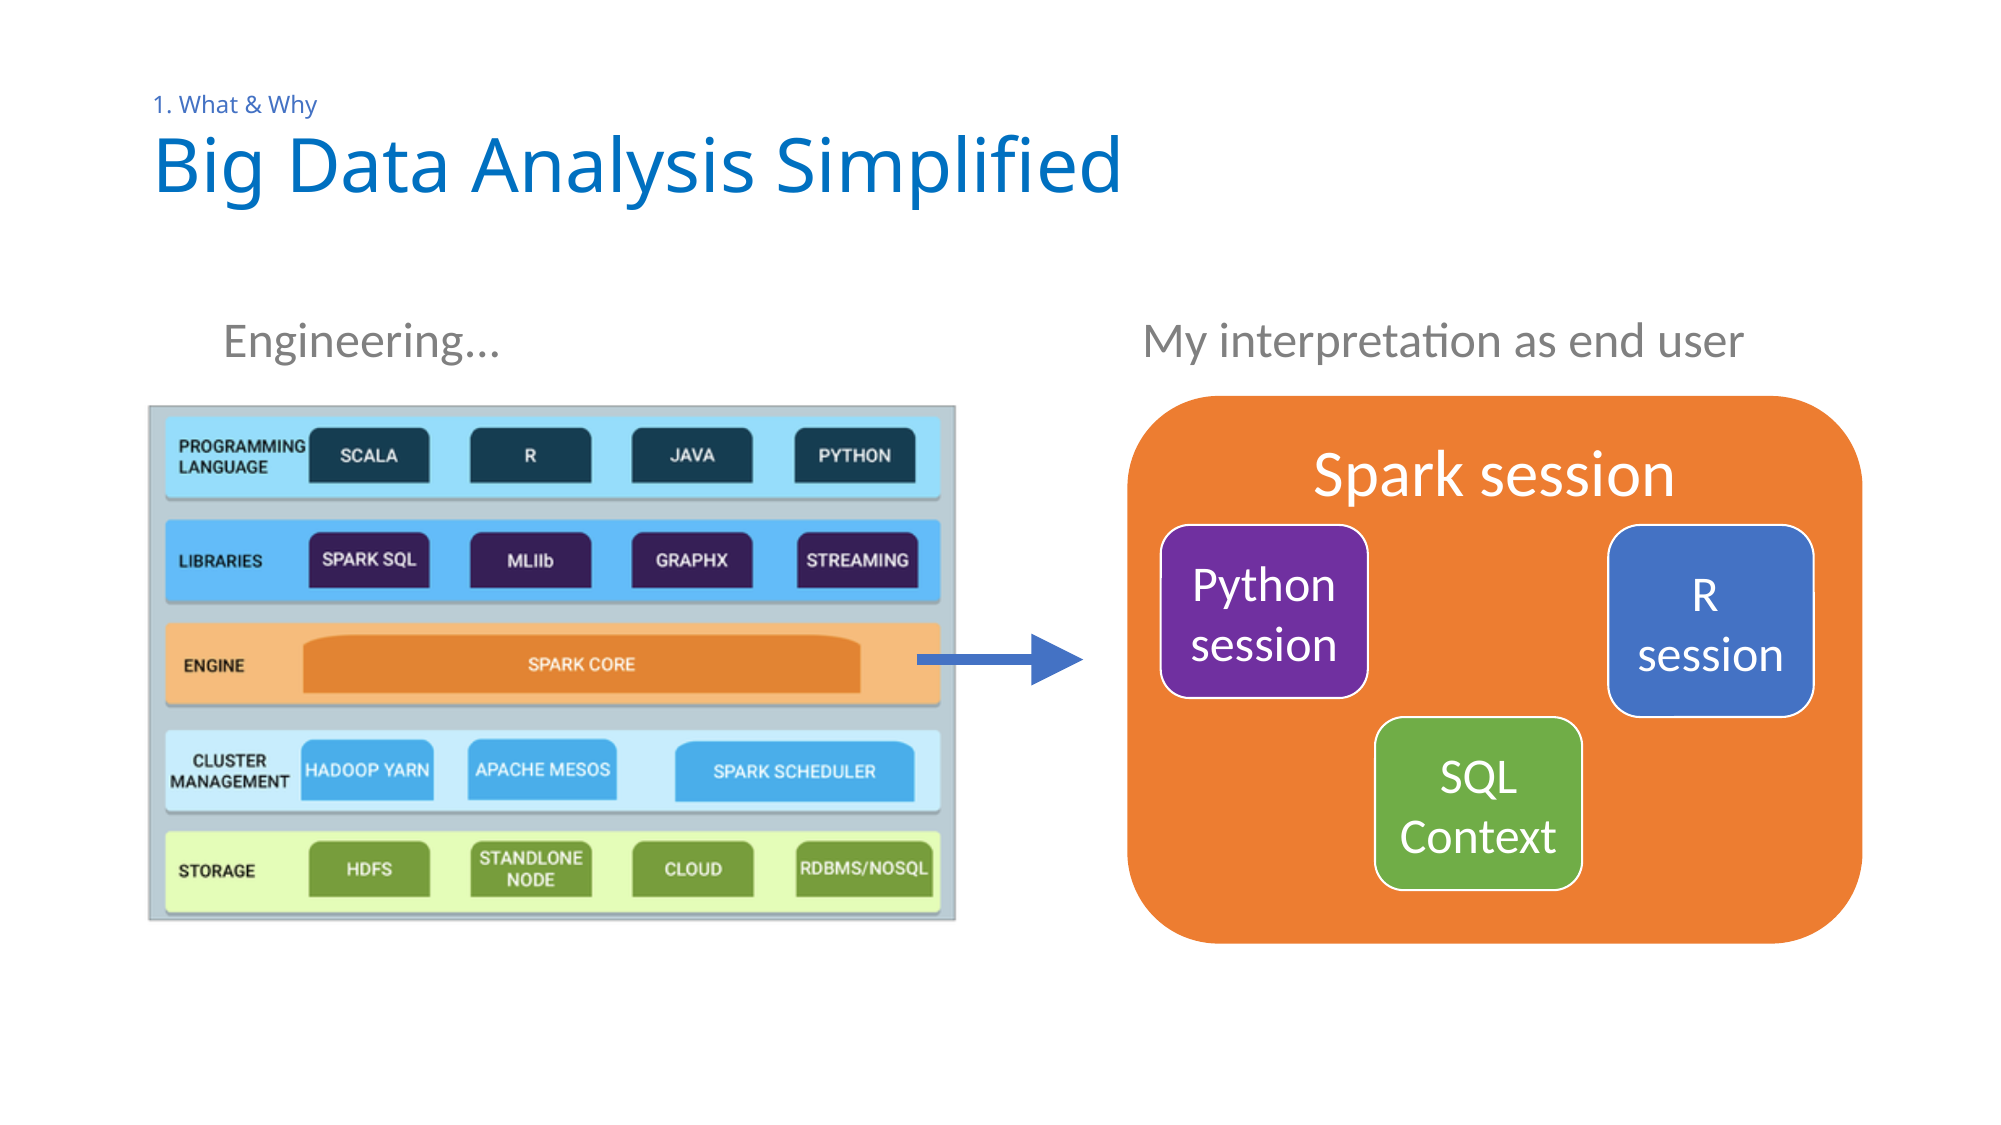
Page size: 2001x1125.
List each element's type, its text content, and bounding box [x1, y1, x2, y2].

title Big Data Analysis Simplified [137, 59, 1863, 278]
text_box Spark session [1126, 394, 1864, 945]
text_box R session [1607, 523, 1815, 719]
text_box Engineering... [208, 299, 823, 375]
text_box SQL Context [1373, 716, 1584, 892]
text_box My interpretation as end user [1127, 299, 1893, 375]
text_box Python session [1159, 523, 1369, 700]
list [137, 397, 967, 928]
text_box 1. What & Why [137, 85, 1656, 127]
